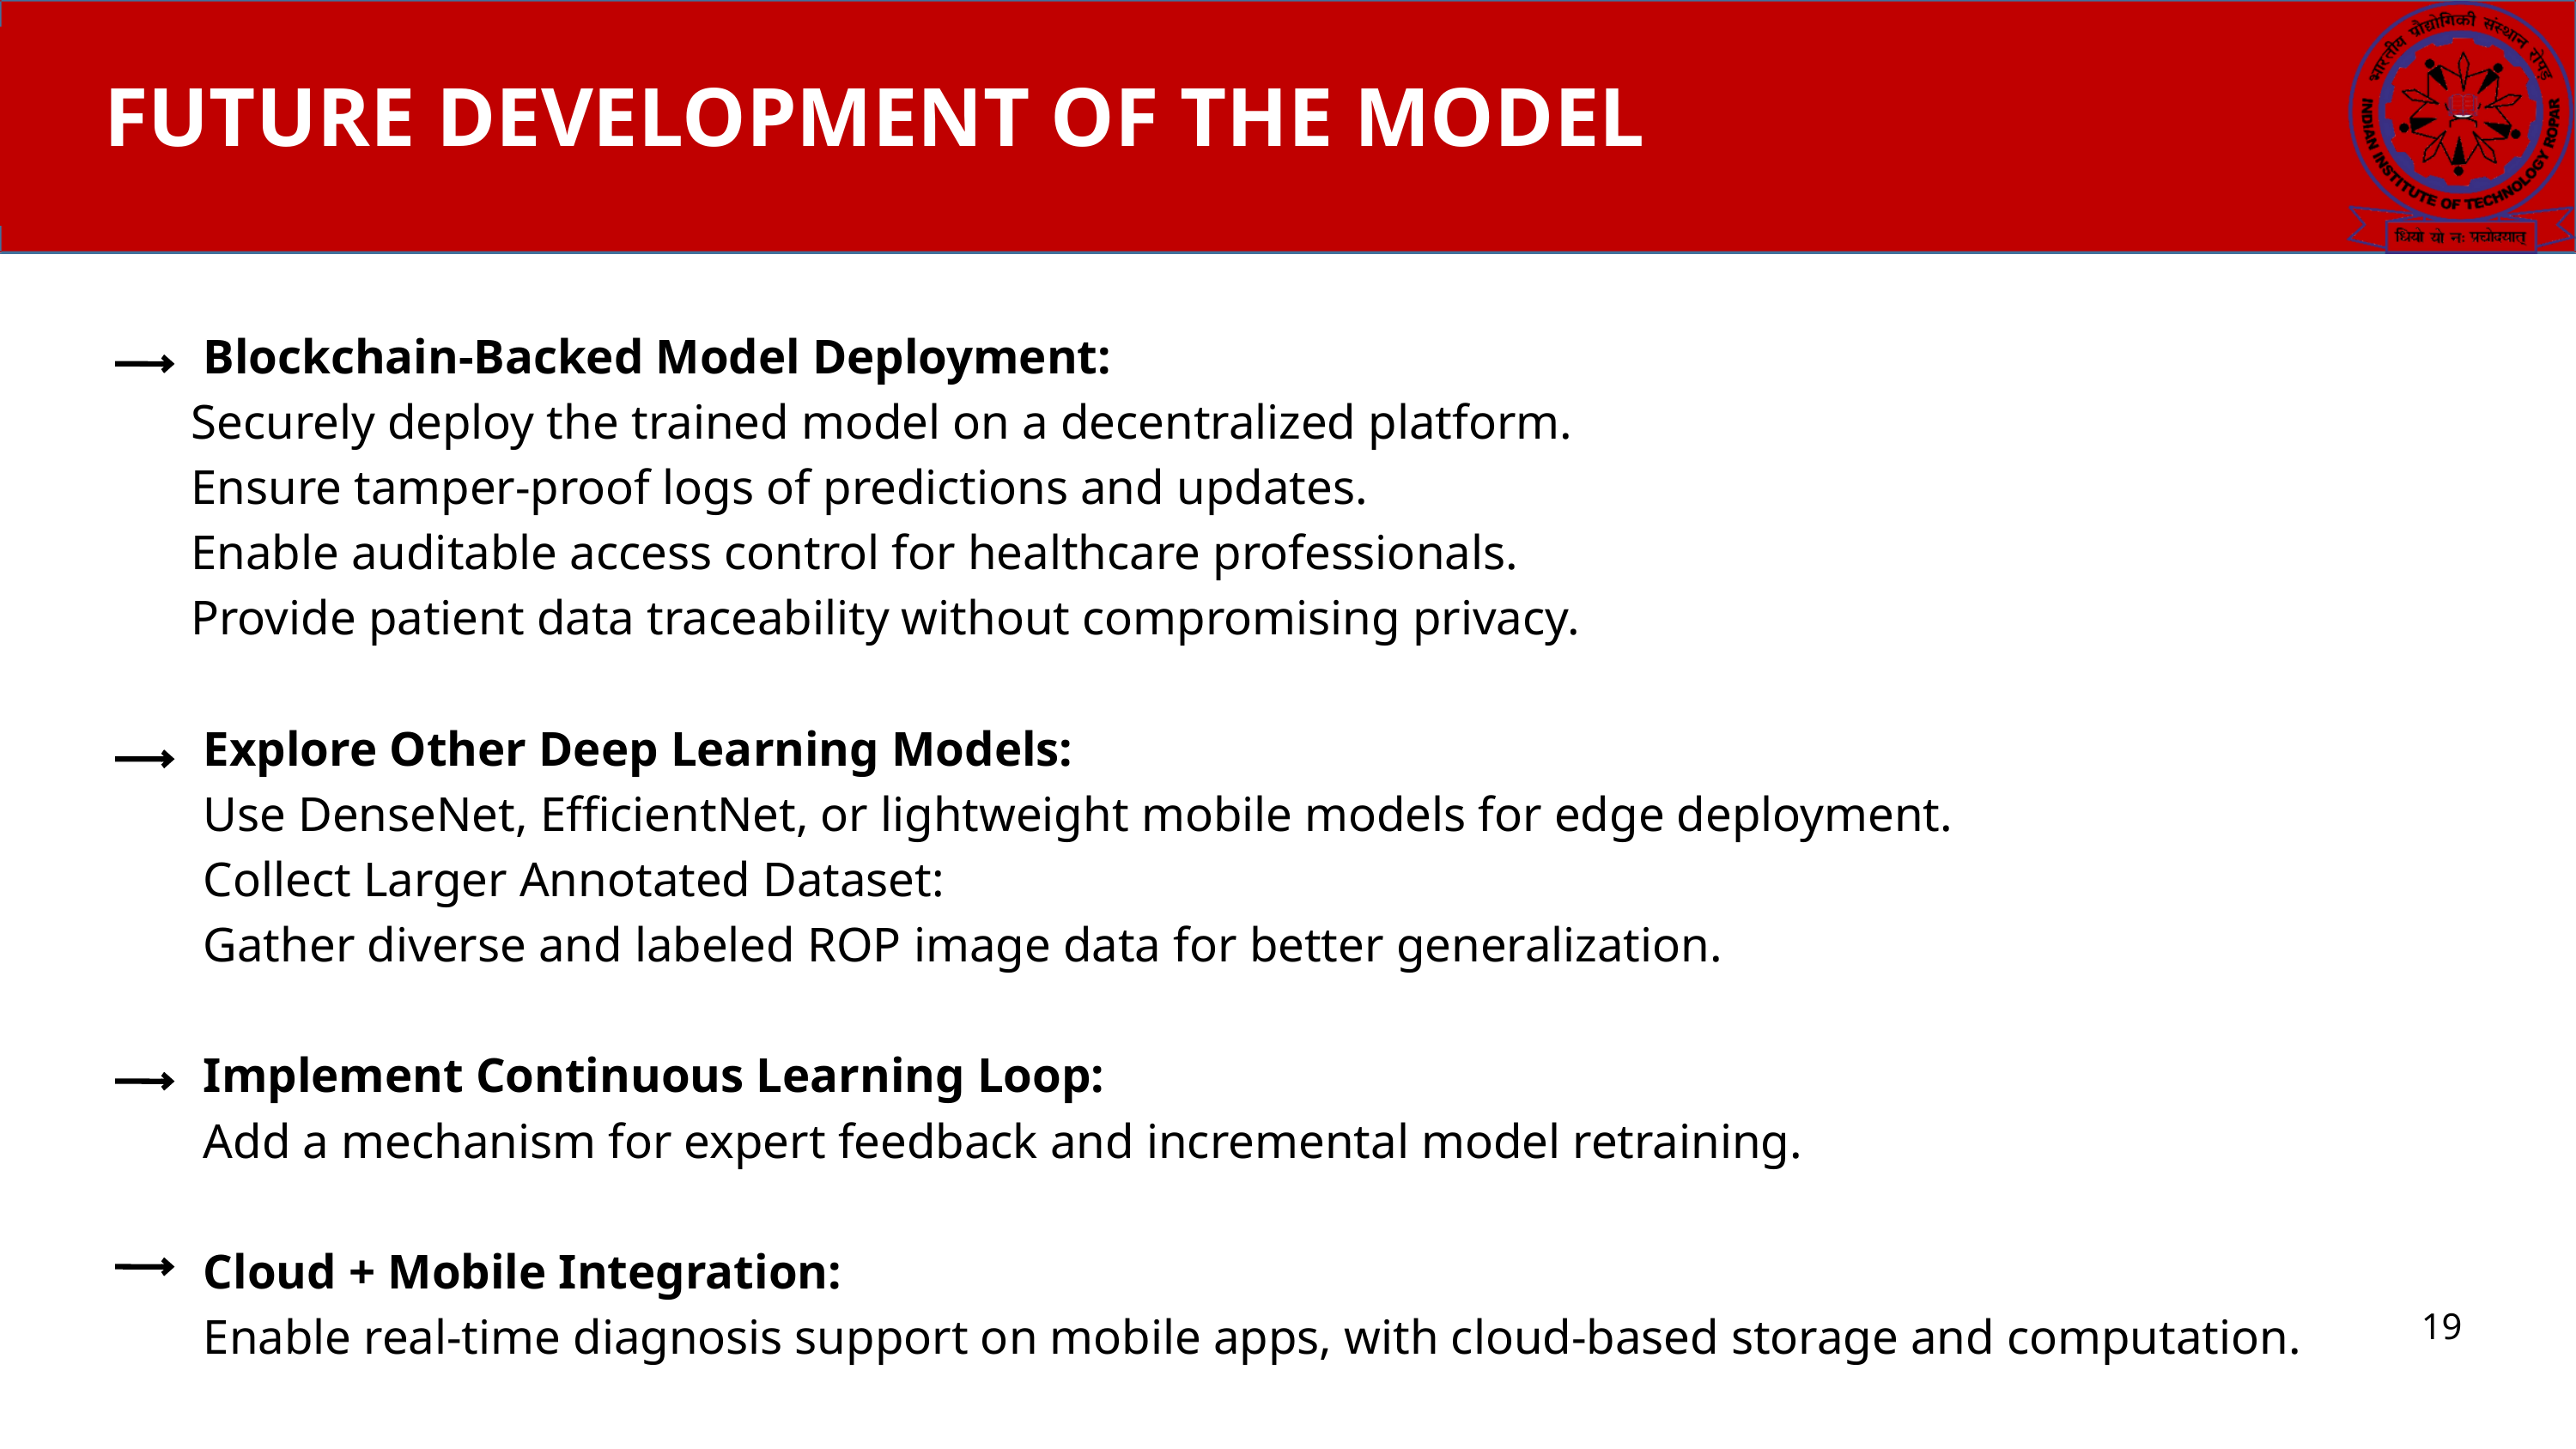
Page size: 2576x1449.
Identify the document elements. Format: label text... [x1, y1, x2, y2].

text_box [0, 0, 2576, 255]
text_box 19 [2421, 1296, 2463, 1348]
text_box [115, 357, 175, 371]
text_box Blockchain-Backed Model Deployment: Securely deploy the trained model on a decentralized platform. Ensure tamper-proof logs of predictions and updates. Enable auditable access control for healthcare professionals. Provide patient data traceability without compromising privacy. Explore Other Deep Learning Models: Use DenseNet, EfficientNet, or lightweight mobile models for edge deployment. Collect Larger Annotated Dataset: Gather diverse and labeled ROP image data for better generalization. Implement Continuous Learning Loop: Add a mechanism for expert feedback and incremental model retraining. Cloud + Mobile Integration: Enable real-time diagnosis support on mobile apps, with cloud-based storage and computation. [191, 317, 2347, 1364]
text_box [0, 26, 1807, 227]
